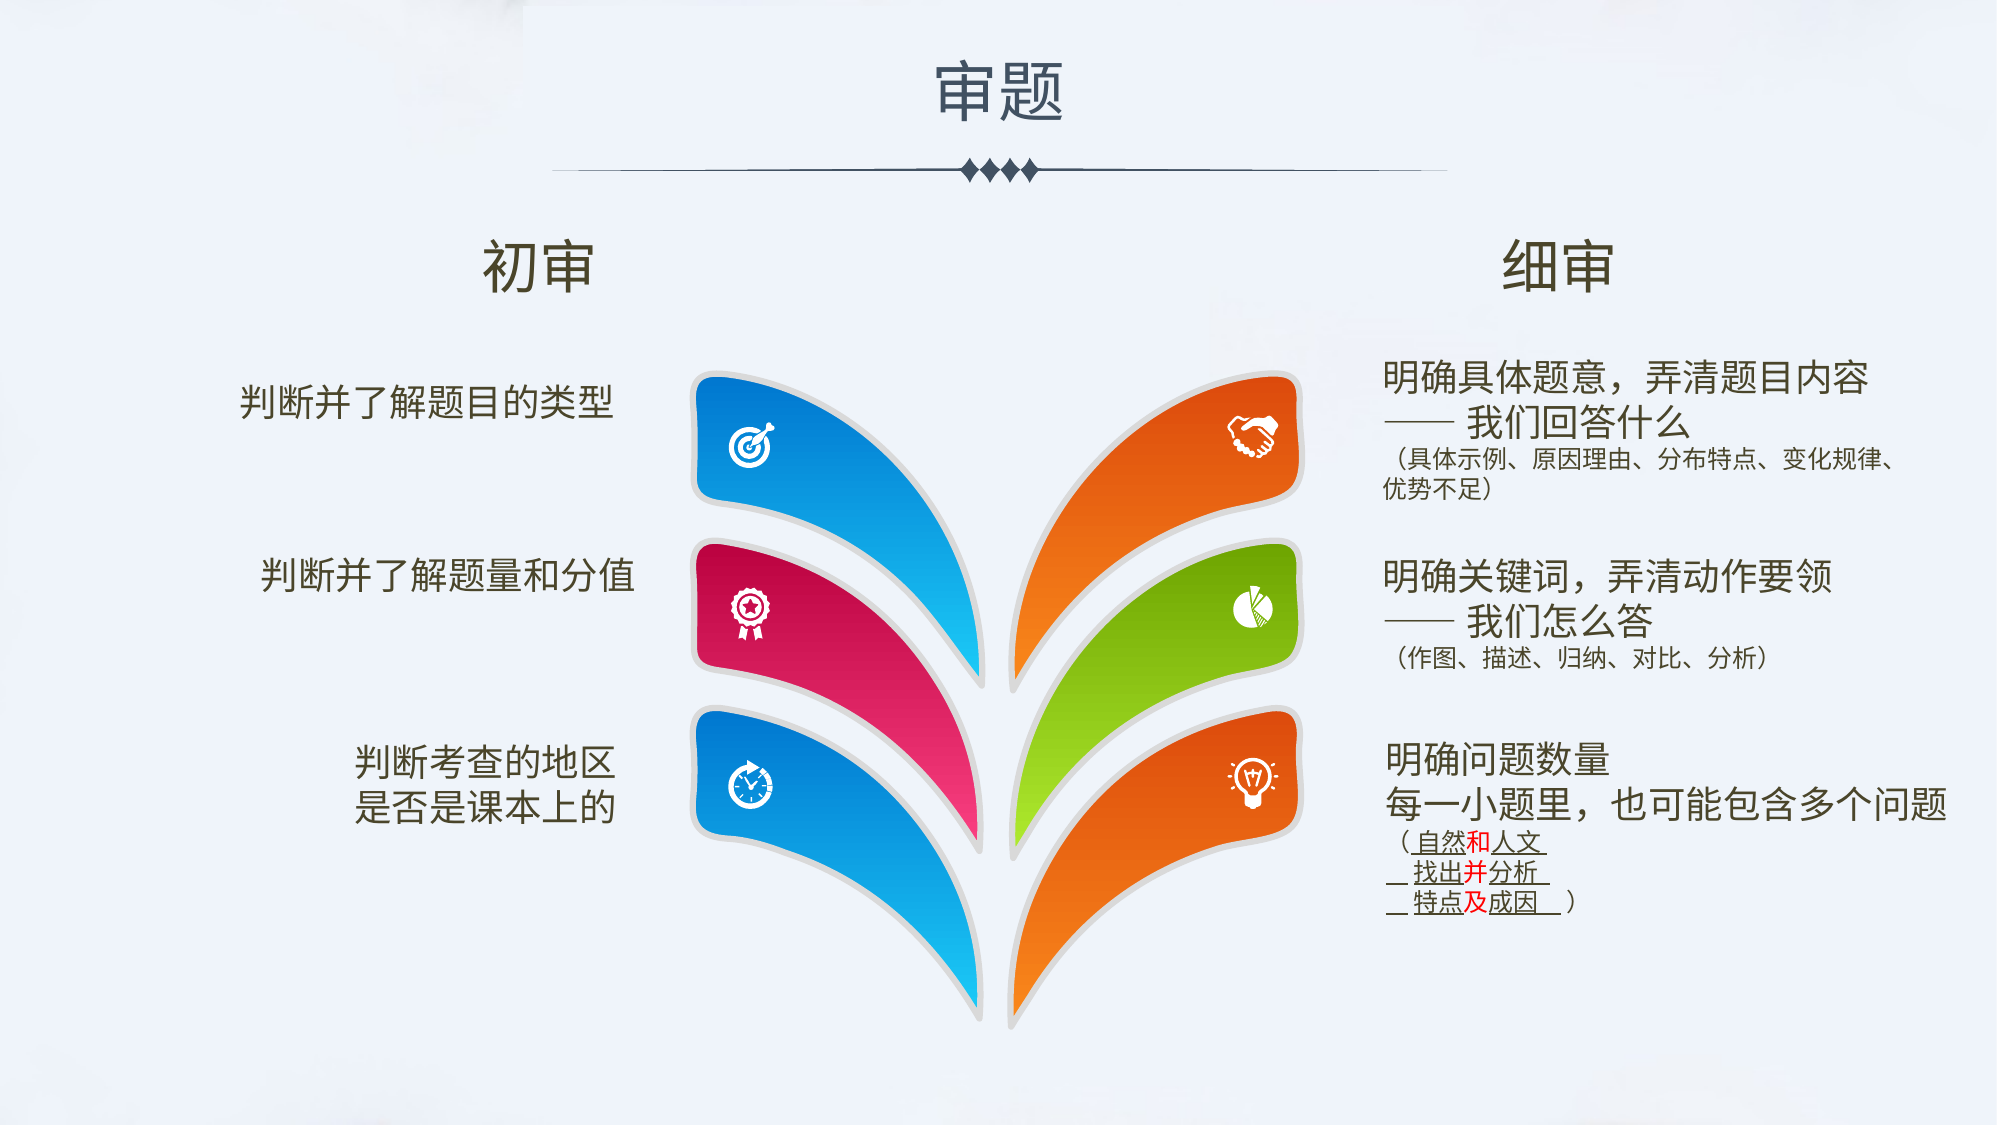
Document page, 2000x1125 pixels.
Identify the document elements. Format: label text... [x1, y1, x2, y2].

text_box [690, 371, 991, 686]
text_box 明确关键词，弄清动作要领 ——我们怎么答 （作图、描述、归纳、对比、分析） [1368, 545, 1915, 680]
text_box 细审 [1486, 222, 1633, 308]
text_box 初审 [466, 222, 613, 308]
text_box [691, 692, 985, 852]
text_box 明确具体题意，弄清题目内容 ——我们回答什么 （具体示例、原因理由、分布特点、变化规律、优势不足） [1368, 346, 1915, 512]
text_box 判断并了解题目的类型 [224, 371, 630, 432]
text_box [995, 372, 1309, 691]
text_box 判断考查的地区 是否是课本上的 [226, 731, 632, 837]
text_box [998, 698, 1308, 859]
text_box 明确问题数量 每一小题里，也可能包含多个问题 （ 自然和人文 找出并分析 特点及成因 ） [1371, 729, 1964, 924]
picture [0, 0, 1997, 1125]
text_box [690, 857, 986, 1019]
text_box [1006, 703, 1308, 1027]
text_box 判断并了解题量和分值 [245, 544, 651, 605]
